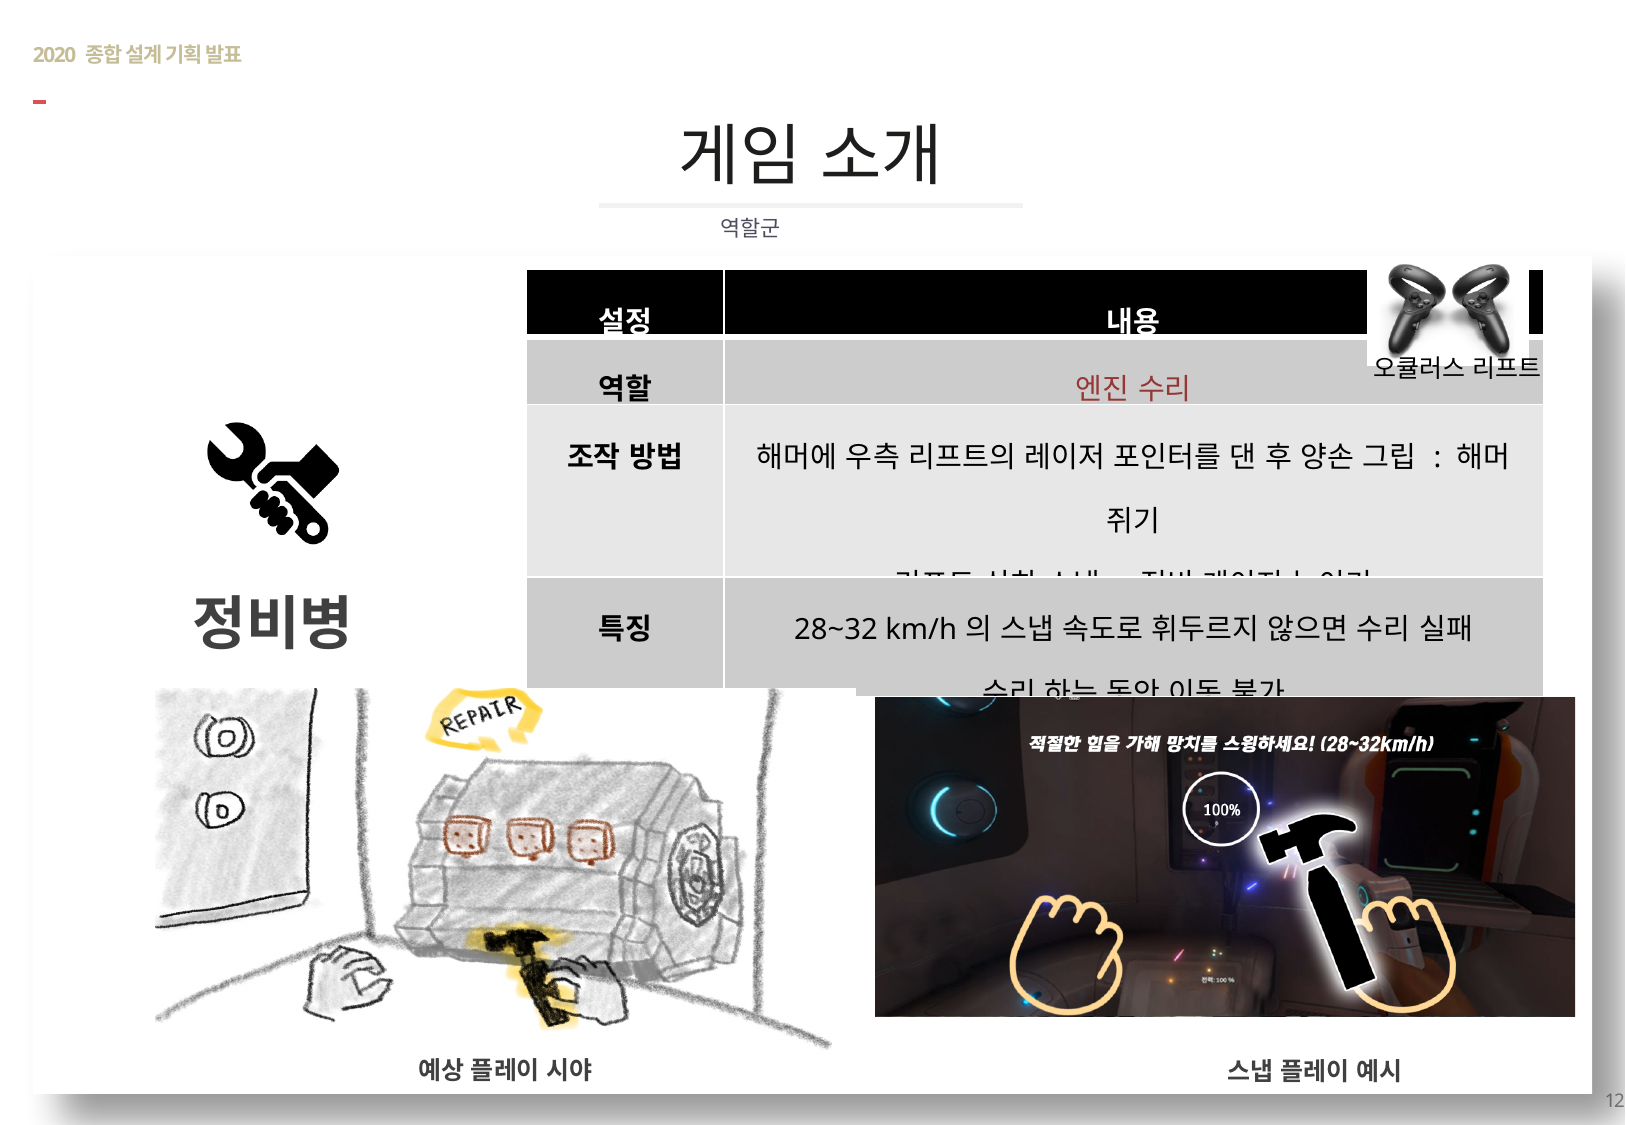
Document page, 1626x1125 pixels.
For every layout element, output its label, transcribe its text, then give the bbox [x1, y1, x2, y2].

table_header 내용 [725, 270, 1361, 334]
table_header 설정 [527, 270, 723, 334]
text_box [31, 253, 1594, 1033]
table_cell 역할 [527, 340, 723, 404]
text_box 정비병 [0, 543, 525, 664]
picture [1366, 256, 1529, 366]
table_header 내용 [1534, 270, 1543, 334]
title 2020 종합 설계 기획 발표 [32, 19, 482, 90]
table_cell 28~32 km/h의 스냅 속도로 휘두르지 않으면 수리 실패 수리 하는 동안 이동 불가 [725, 578, 1543, 696]
picture [155, 688, 857, 1065]
text_box 오큘러스 리프트 [1358, 344, 1572, 390]
picture [874, 696, 1576, 1018]
text_box 예상 플레이 시야 [0, 1032, 695, 1092]
slide_number 12 [1556, 1093, 1625, 1125]
table_cell 해머에 우측 리프트의 레이저 포인터를 댄 후 양손 그립 : 해머 쥐기 리프트 상하 스냅 : 정비 게이지 높이기 [725, 405, 1543, 576]
table_cell 조작 방법 [527, 405, 723, 576]
text_box 역할군 [706, 213, 919, 247]
text_box 스냅 플레이 예시 [695, 1033, 1625, 1093]
table_cell 엔진 수리 [725, 340, 1543, 404]
text_box [31, 1092, 1556, 1096]
text_box 게임 소개 [215, 124, 1407, 182]
table_cell 특징 [527, 578, 723, 687]
picture [197, 406, 348, 557]
